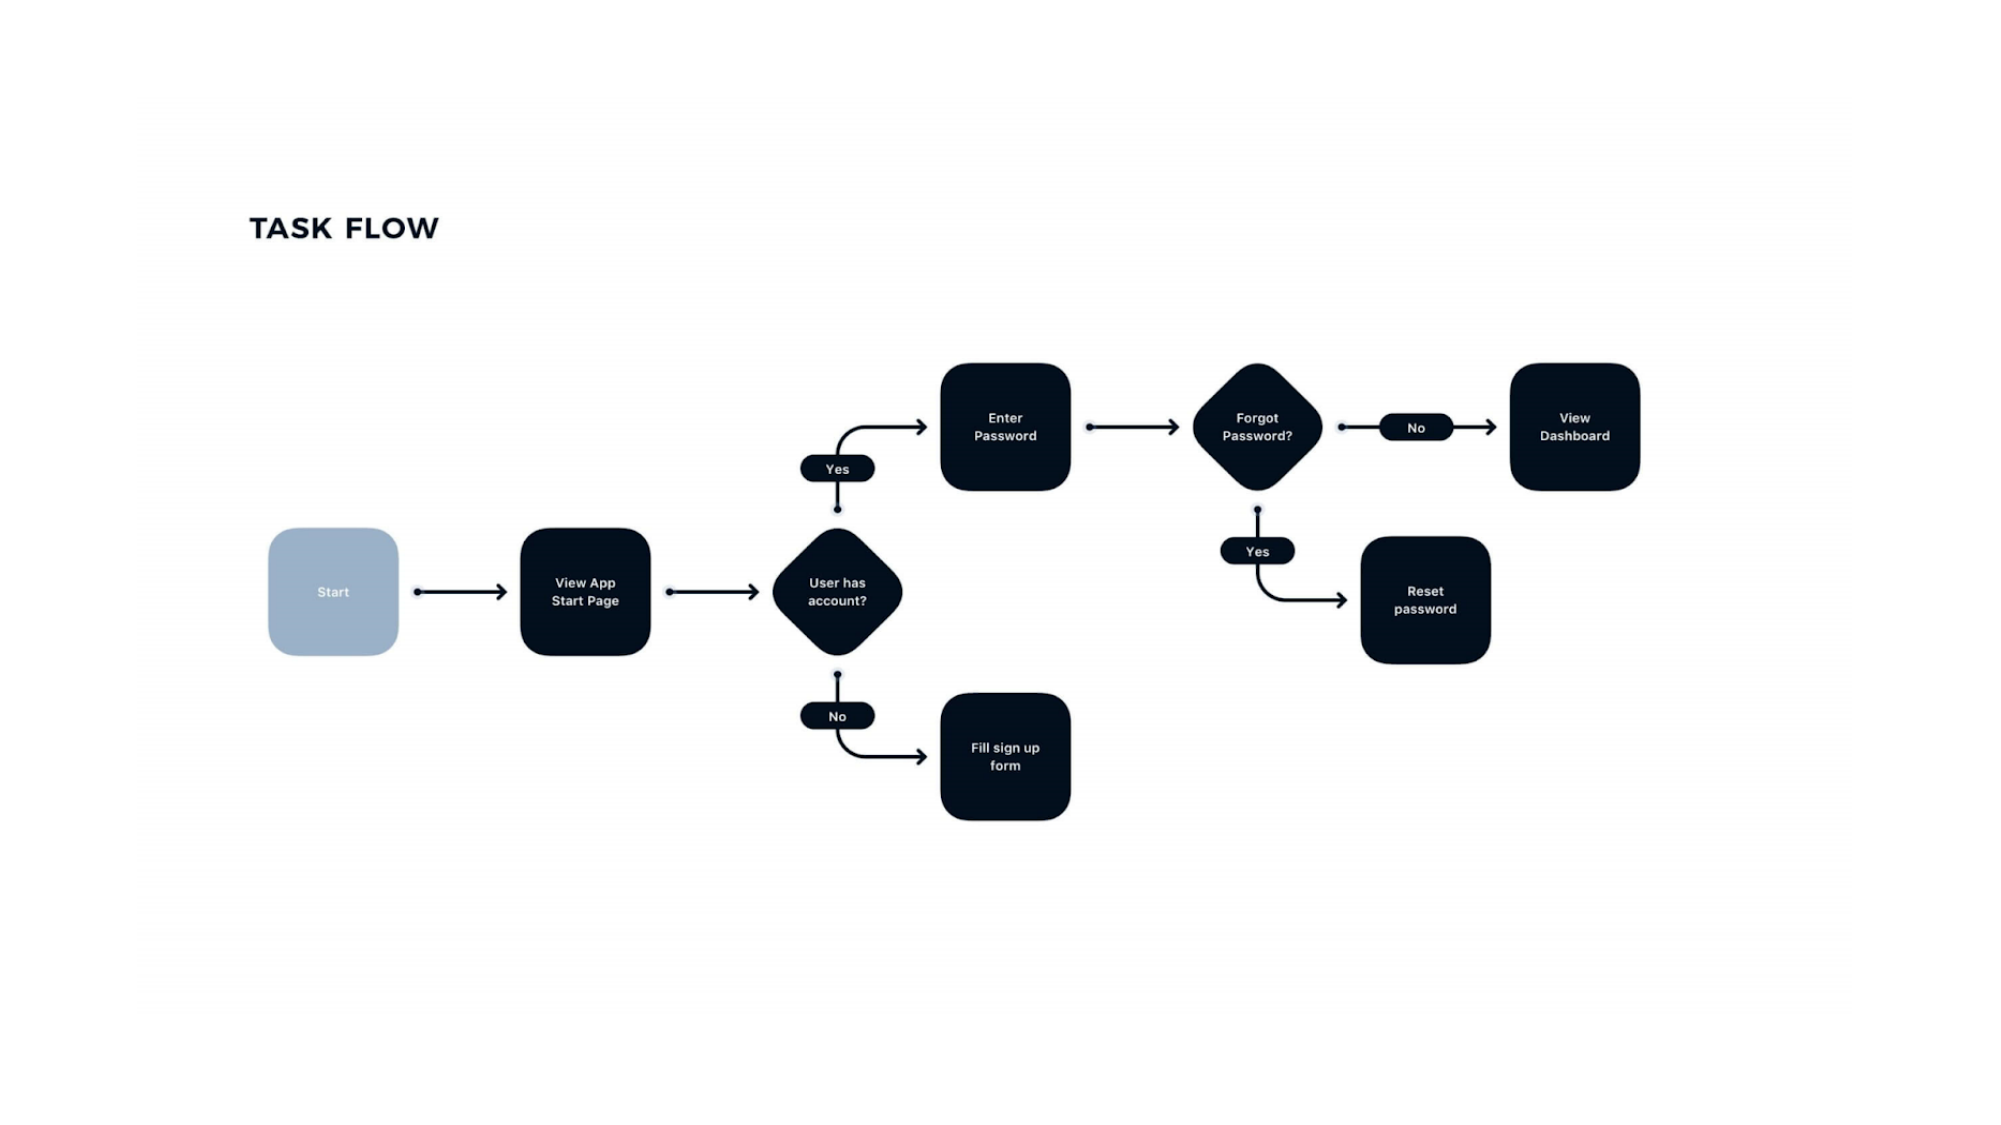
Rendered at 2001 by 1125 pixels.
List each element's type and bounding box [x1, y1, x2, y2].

list [137, 95, 1852, 1014]
